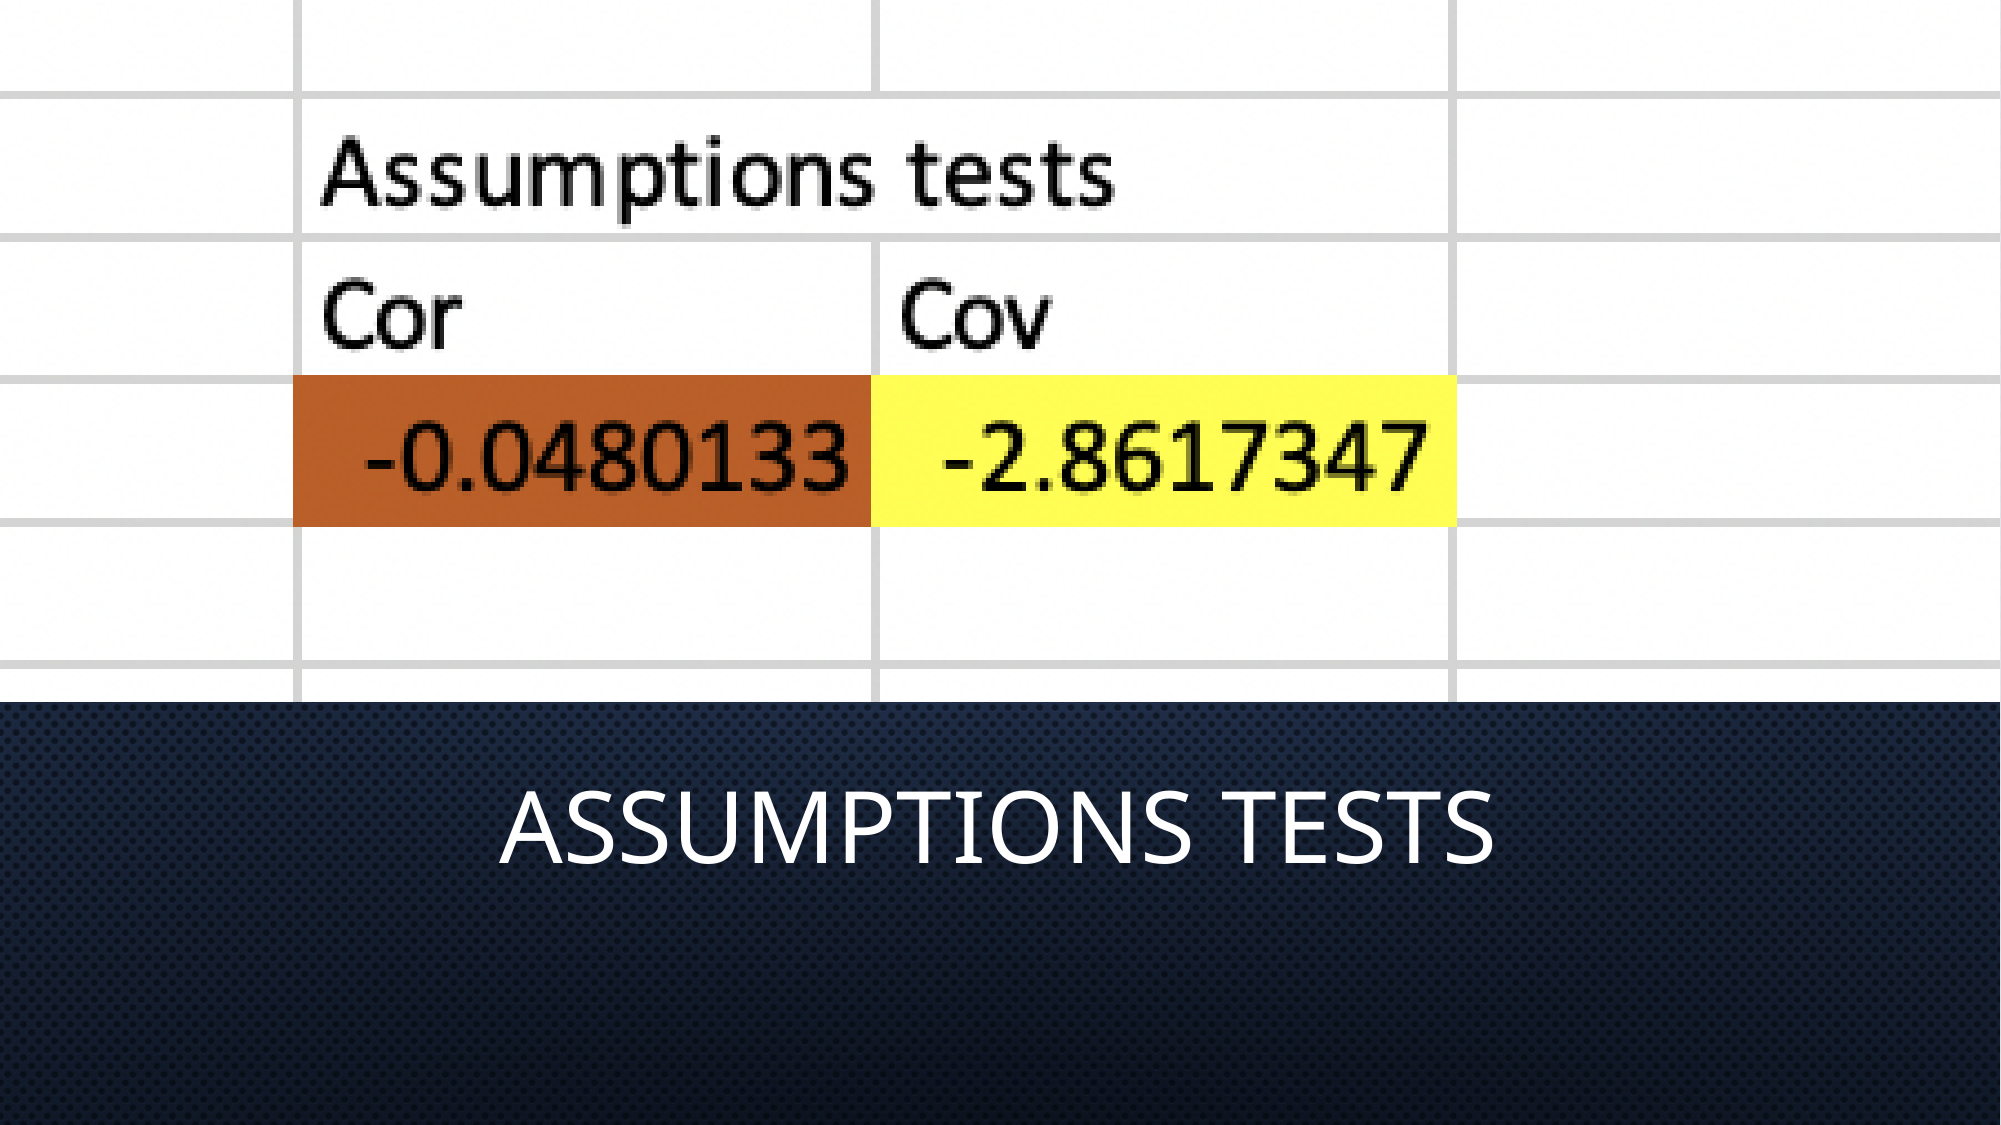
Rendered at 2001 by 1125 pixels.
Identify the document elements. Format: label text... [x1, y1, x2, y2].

picture [0, 0, 2000, 702]
title Assumptions Tests [287, 715, 1711, 891]
